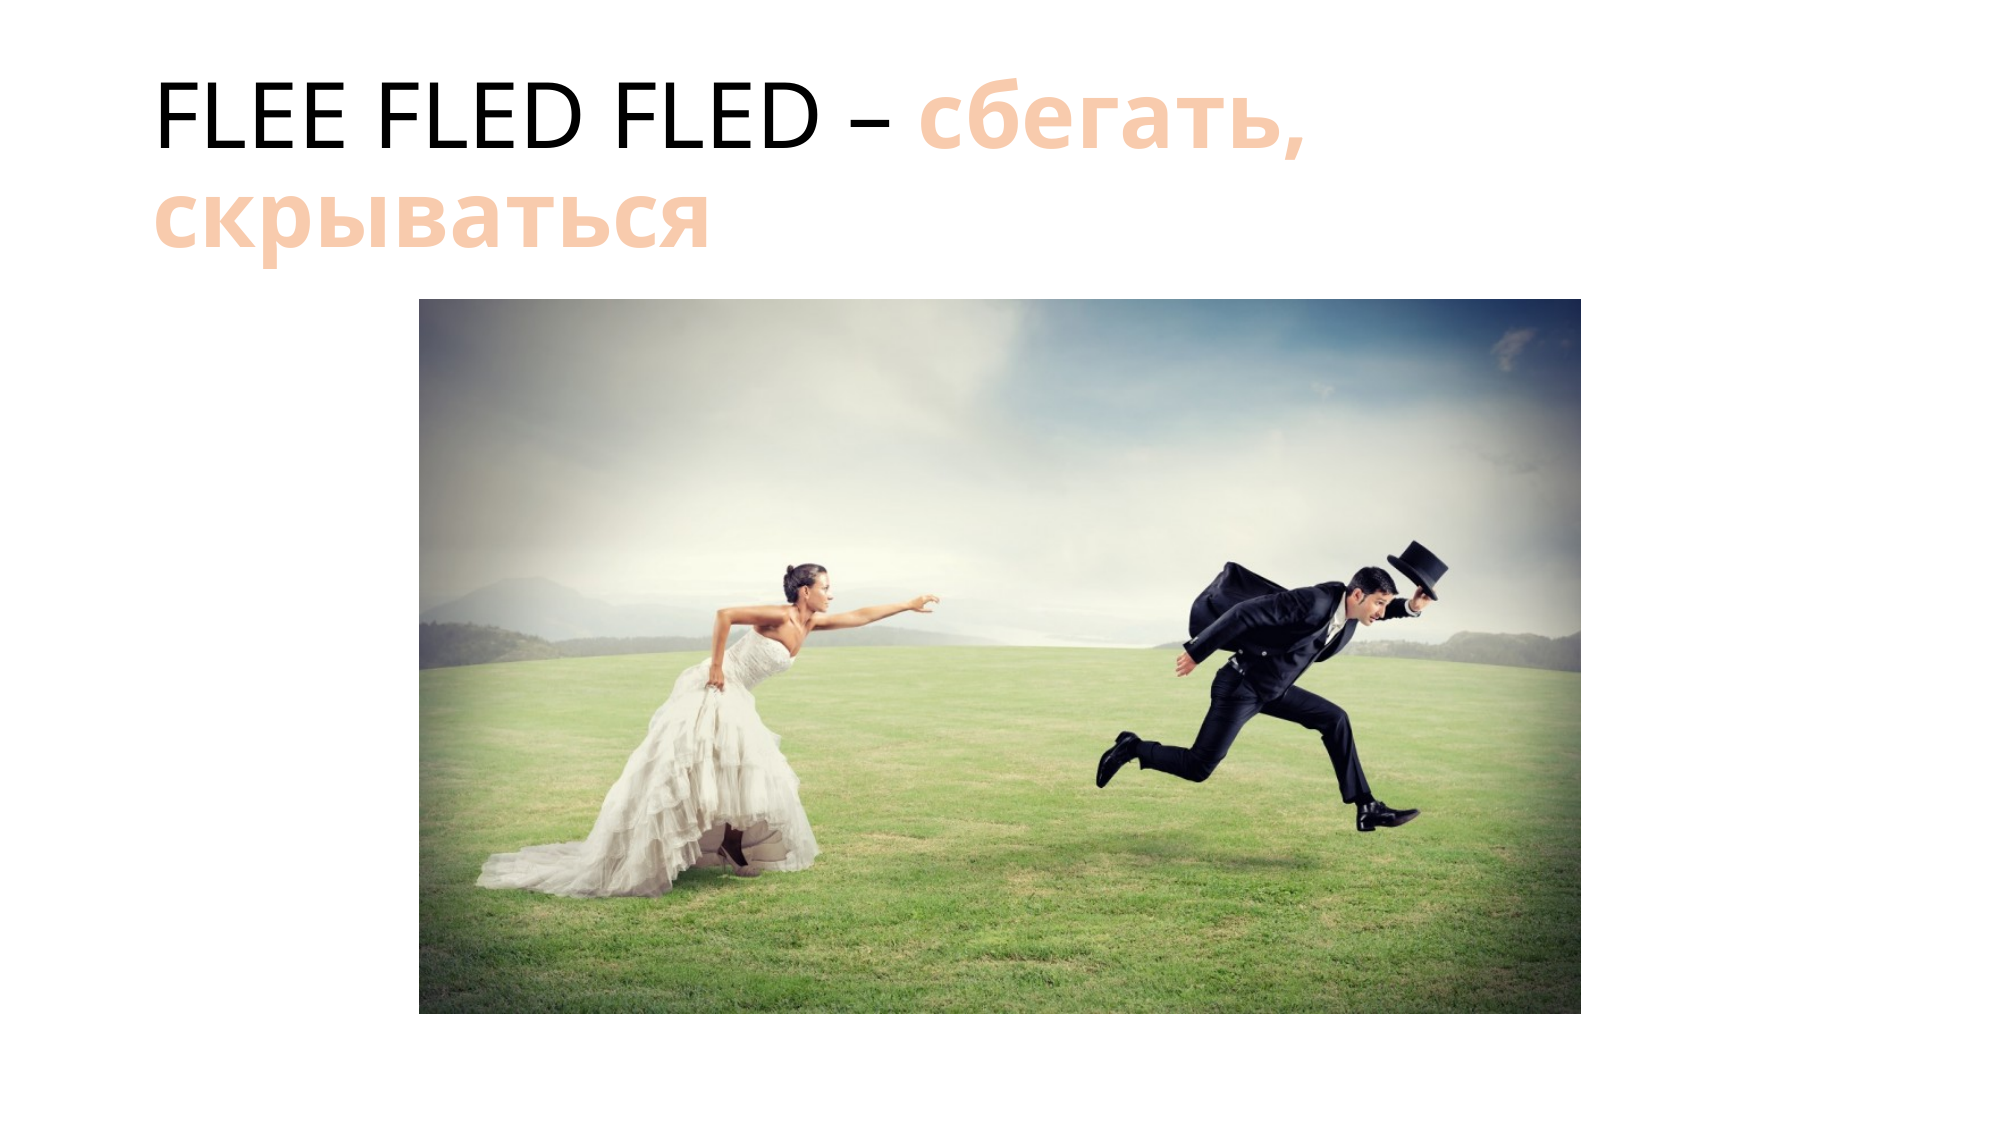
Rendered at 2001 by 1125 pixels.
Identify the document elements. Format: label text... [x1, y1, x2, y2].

title FLEE FLED FLED – сбегать, скрываться [137, 59, 1863, 278]
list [419, 299, 1580, 1014]
